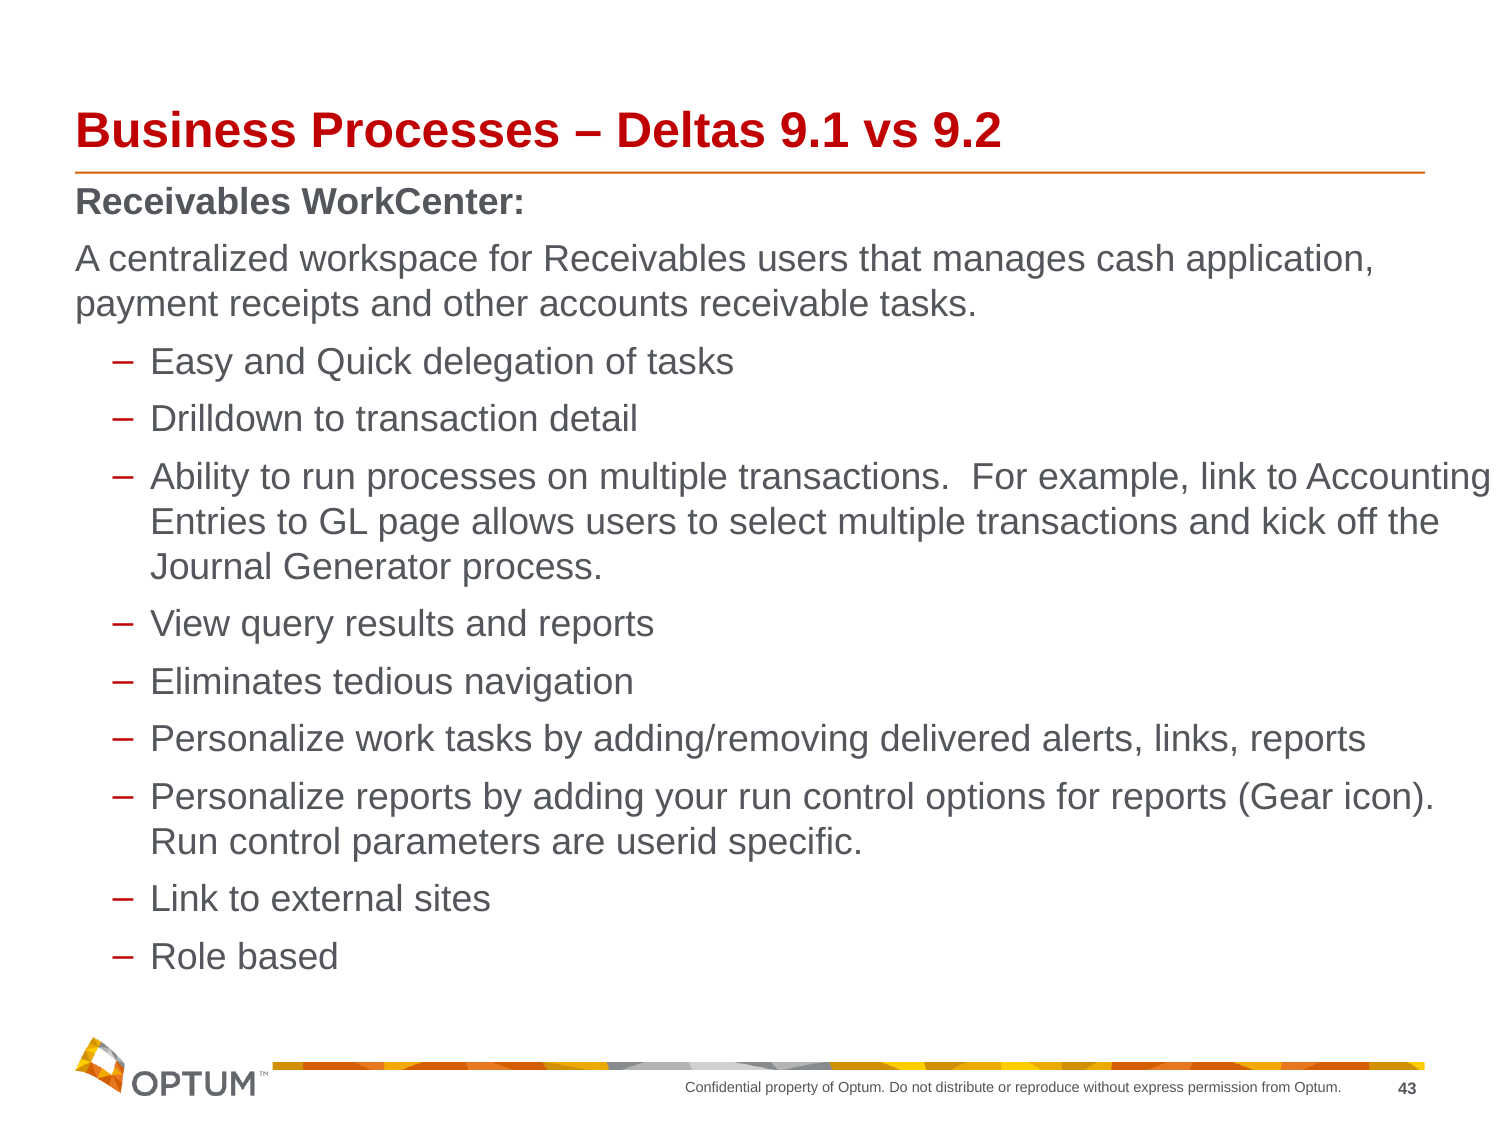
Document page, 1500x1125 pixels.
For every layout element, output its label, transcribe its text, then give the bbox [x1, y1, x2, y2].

title Business Processes – Deltas 9.1 vs 9.2 [75, 31, 1425, 158]
list Receivables WorkCenter: A centralized workspace for Receivables users that manages cash application, payment receipts and other accounts receivable tasks. Easy and Quick delegation of tasks Drilldown to transaction detail Ability to run processes on multiple transactions. For example, link to Accounting Entries to GL page allows users to select multiple transactions and kick off the Journal Generator process. View query results and reports Eliminates tedious navigation Personalize work tasks by adding/removing delivered alerts, links, reports Personalize reports by adding your run control options for reports (Gear icon). Run control parameters are userid specific. Link to external sites Role based [75, 176, 1500, 1004]
picture [75, 1037, 268, 1096]
picture [273, 1062, 1425, 1070]
